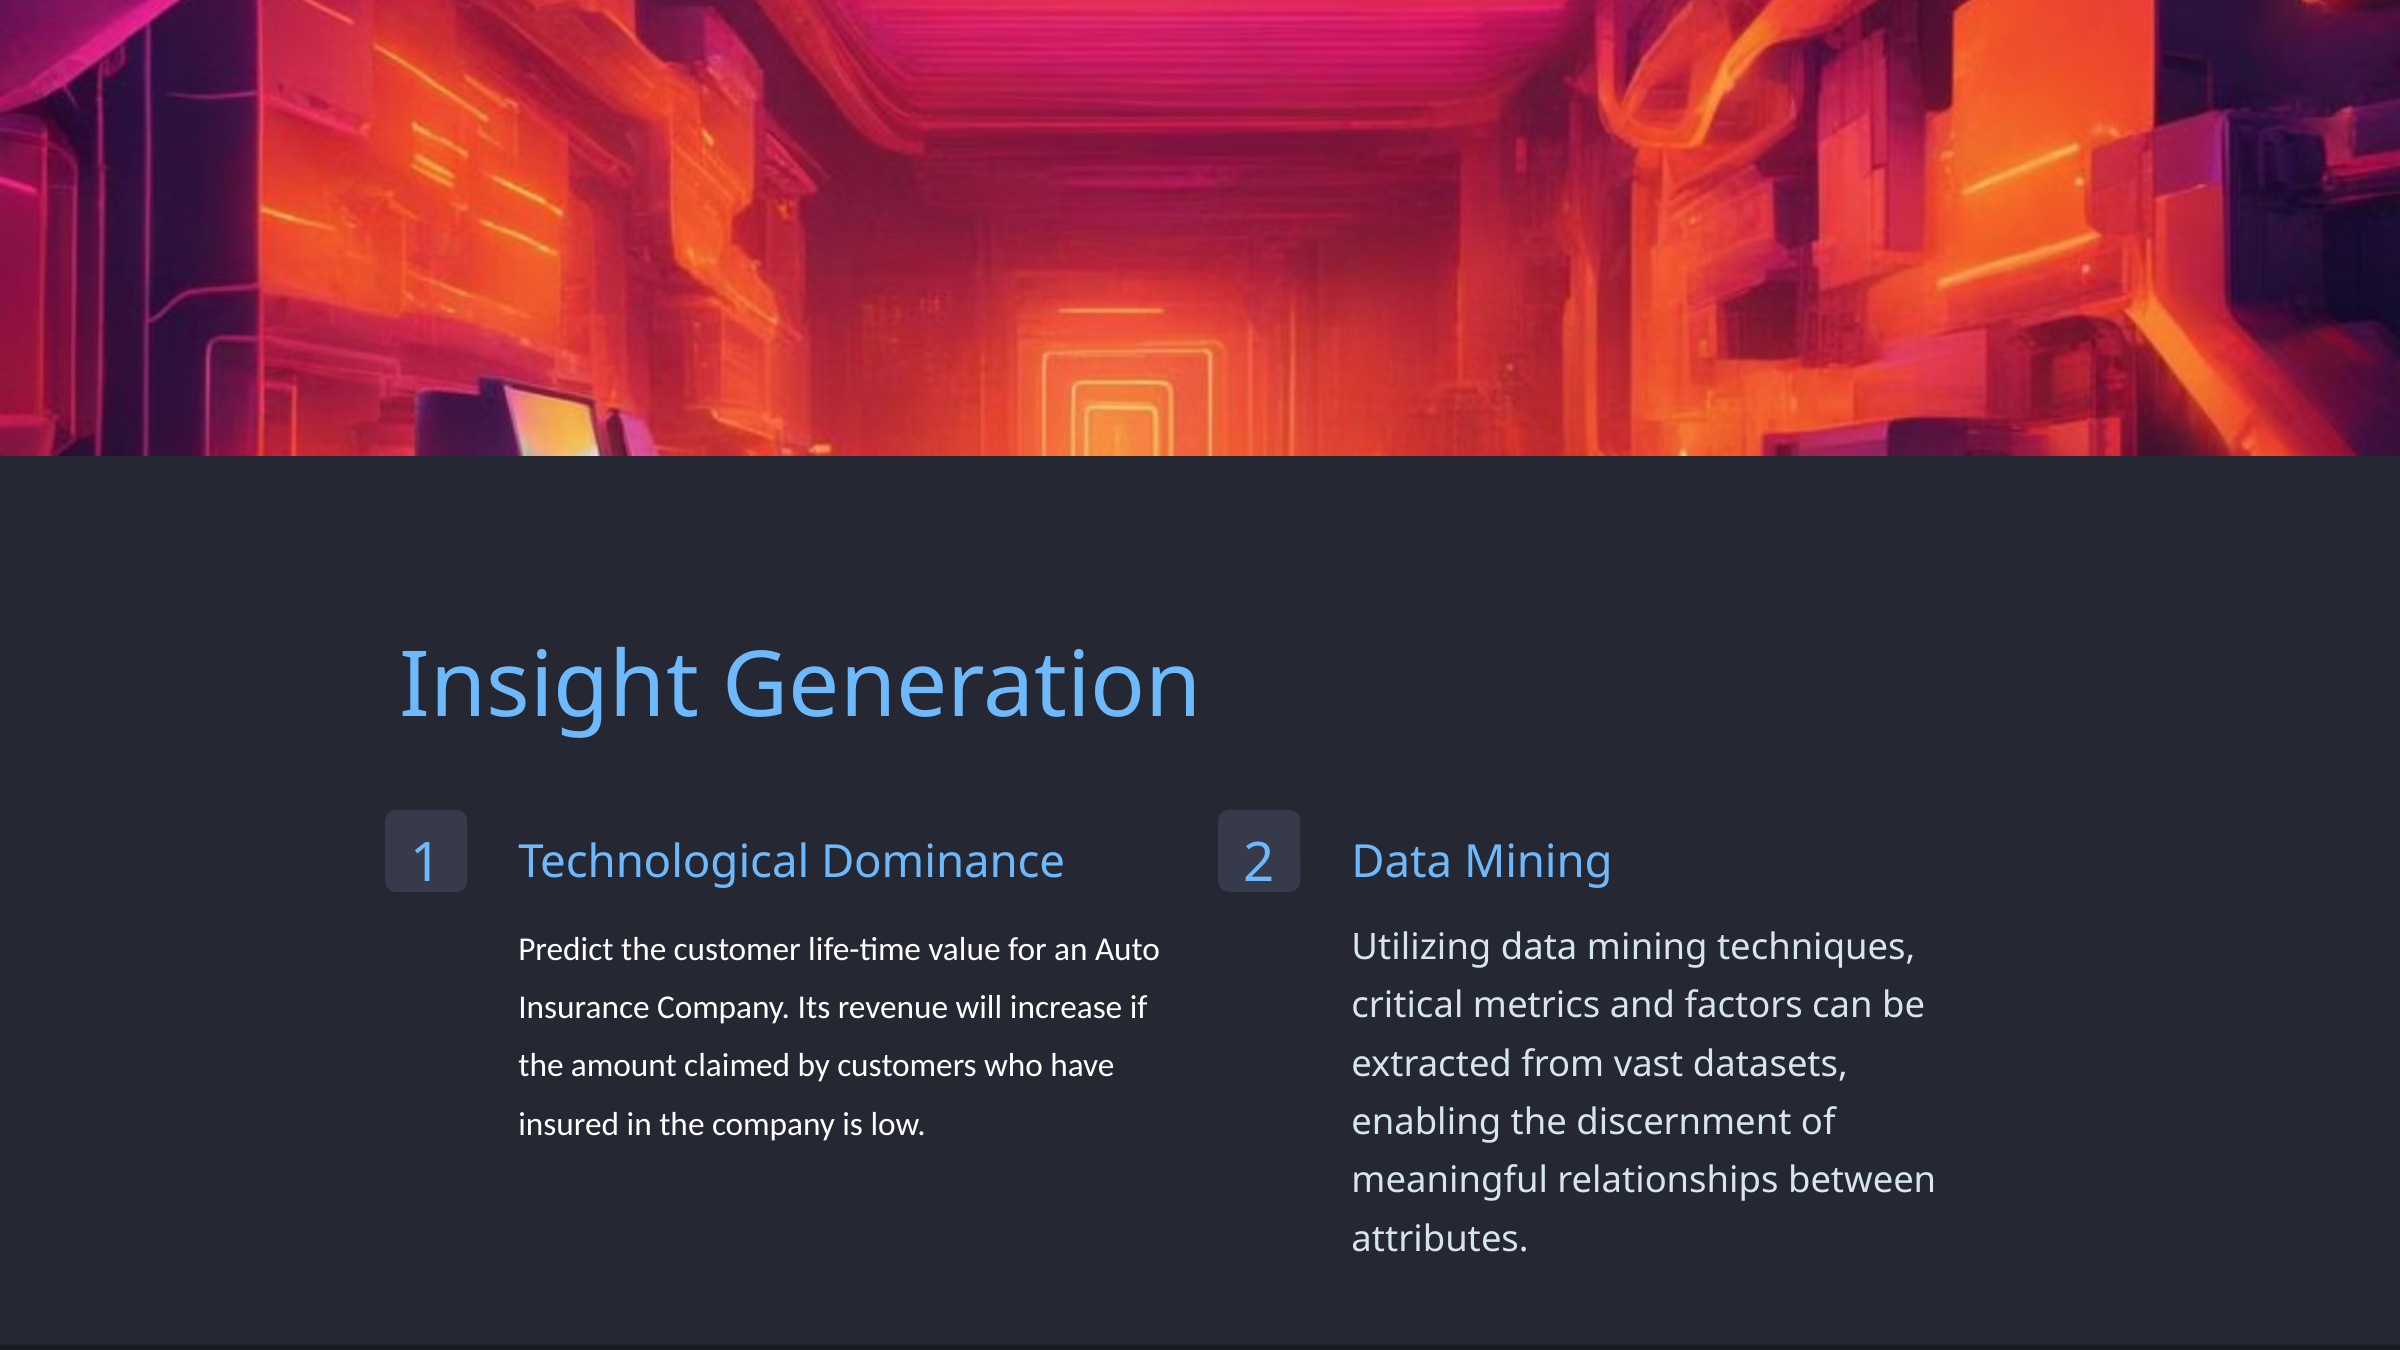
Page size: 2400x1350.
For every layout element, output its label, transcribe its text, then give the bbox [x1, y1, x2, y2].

text_box [1218, 809, 1301, 892]
text_box 2 [1244, 816, 1274, 886]
text_box [0, 1345, 2400, 1350]
text_box Data Mining [1336, 822, 1793, 880]
text_box [385, 809, 468, 892]
text_box [0, 456, 2400, 1345]
text_box Technological Dominance [503, 822, 1053, 880]
text_box 1 [416, 816, 437, 886]
text_box Utilizing data mining techniques, critical metrics and factors can be extracted from vast datasets, enabling the discernment of meaningful relationships between attributes. [1336, 901, 2015, 1193]
text_box Insight Generation [385, 612, 1297, 727]
picture [0, 0, 2400, 456]
text_box Predict the customer life-time value for an Auto Insurance Company. Its revenue will increase if the amount claimed by customers who have insured in the company is low. [503, 901, 1182, 1135]
